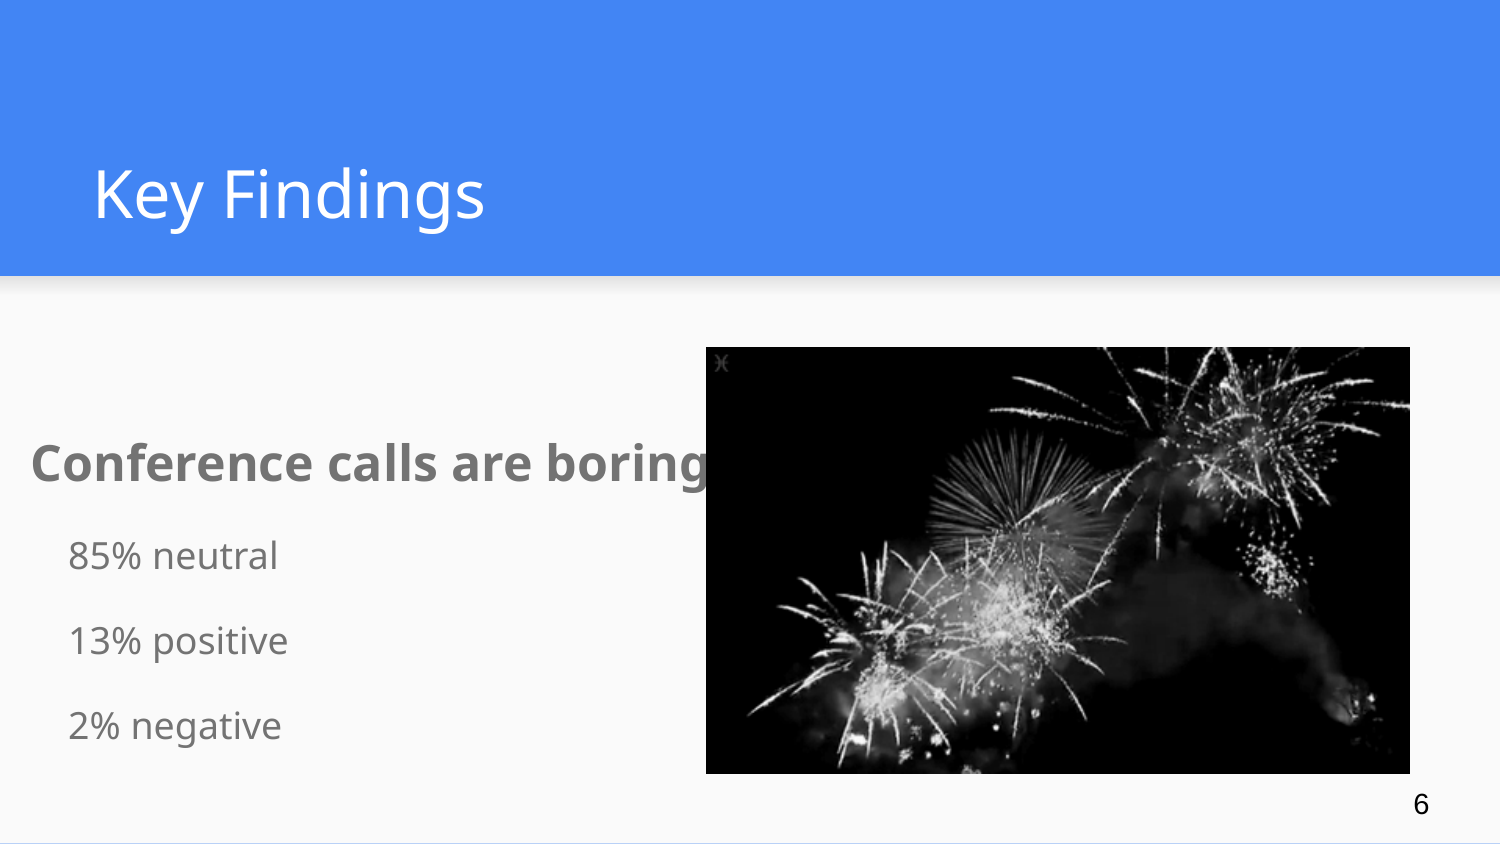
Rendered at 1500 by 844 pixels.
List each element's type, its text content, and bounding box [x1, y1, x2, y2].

list Conference calls are boring! 85% neutral 13% positive 2% negative [15, 329, 1365, 774]
title Key Findings [77, 121, 1427, 248]
picture [705, 347, 1410, 775]
slide_number ‹#› [1398, 770, 1489, 835]
